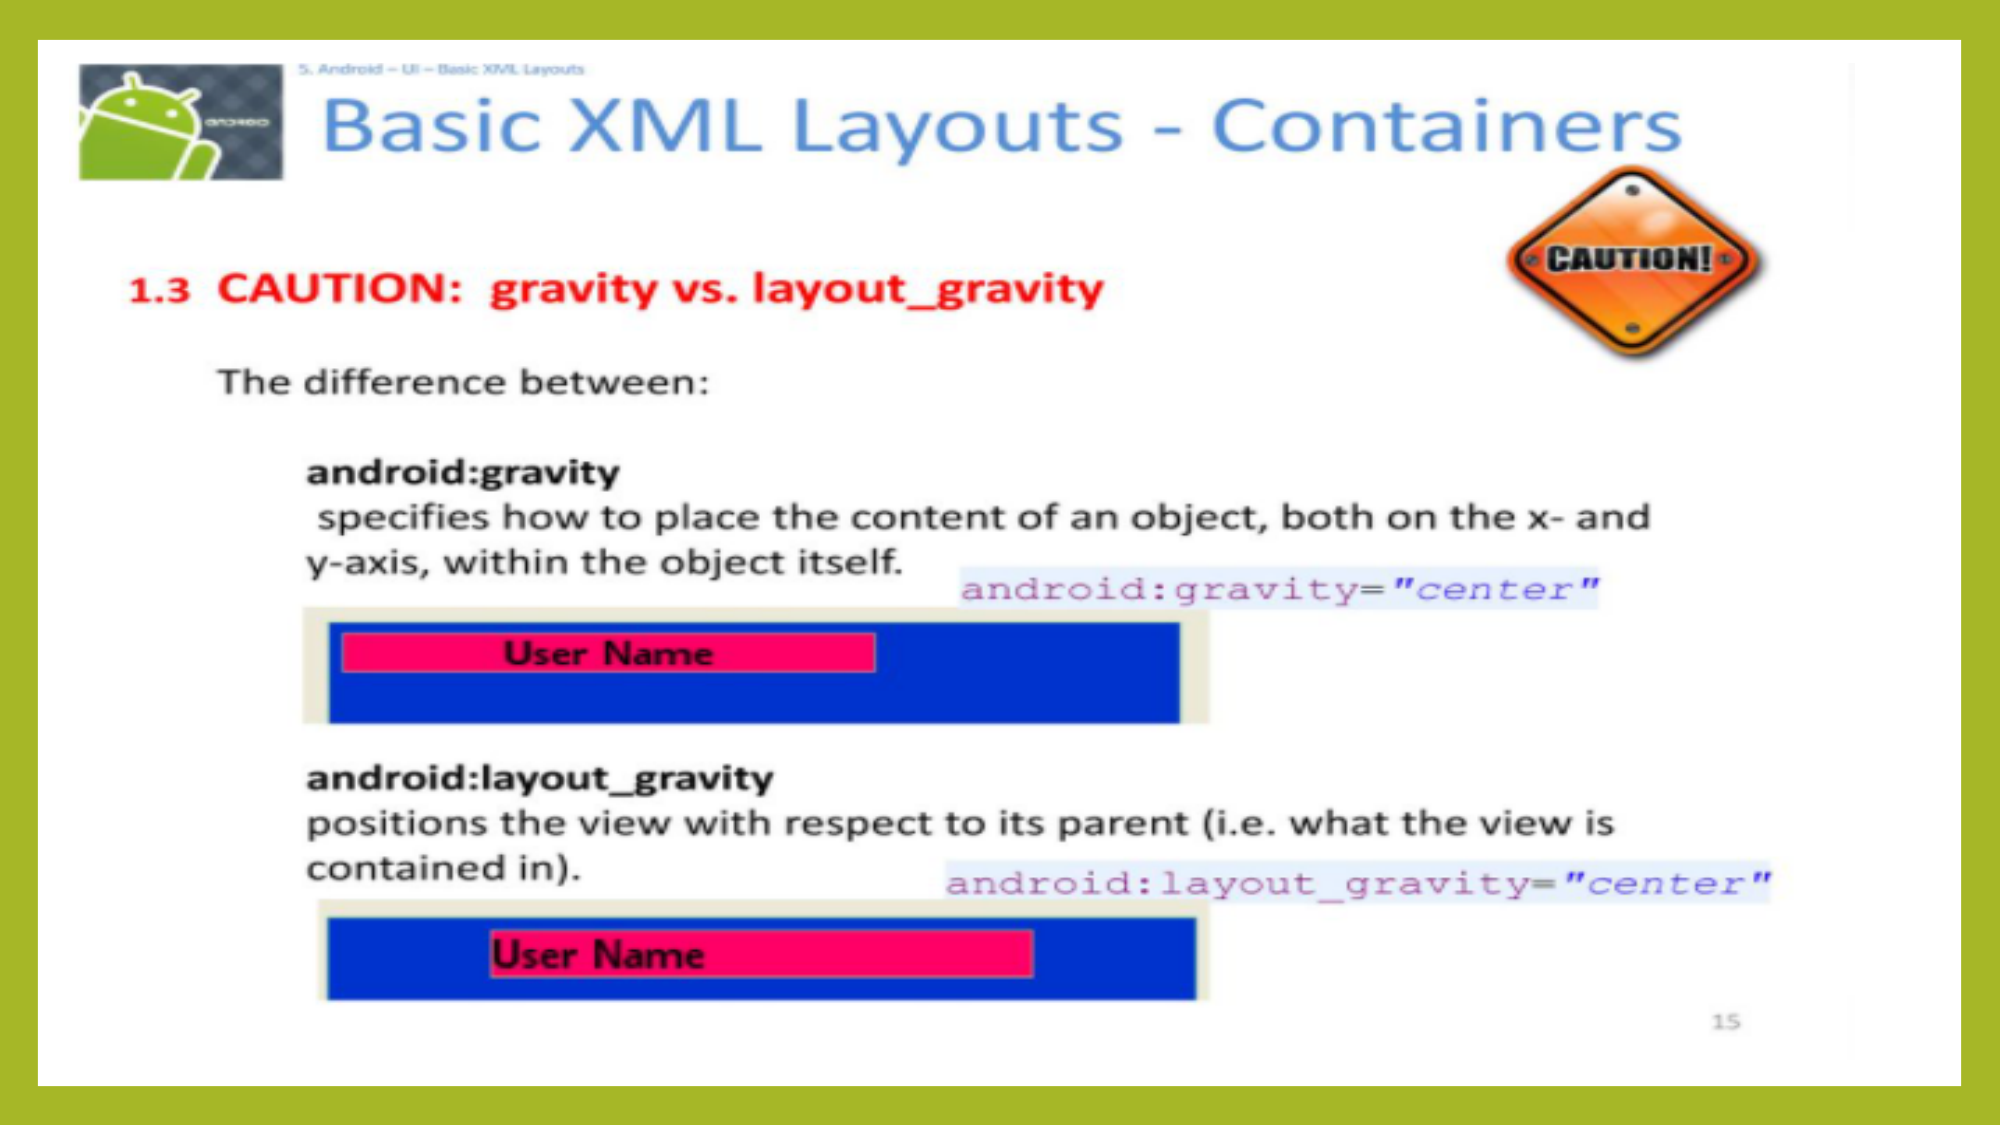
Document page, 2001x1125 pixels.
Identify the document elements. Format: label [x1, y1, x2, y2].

picture [69, 63, 1855, 1061]
